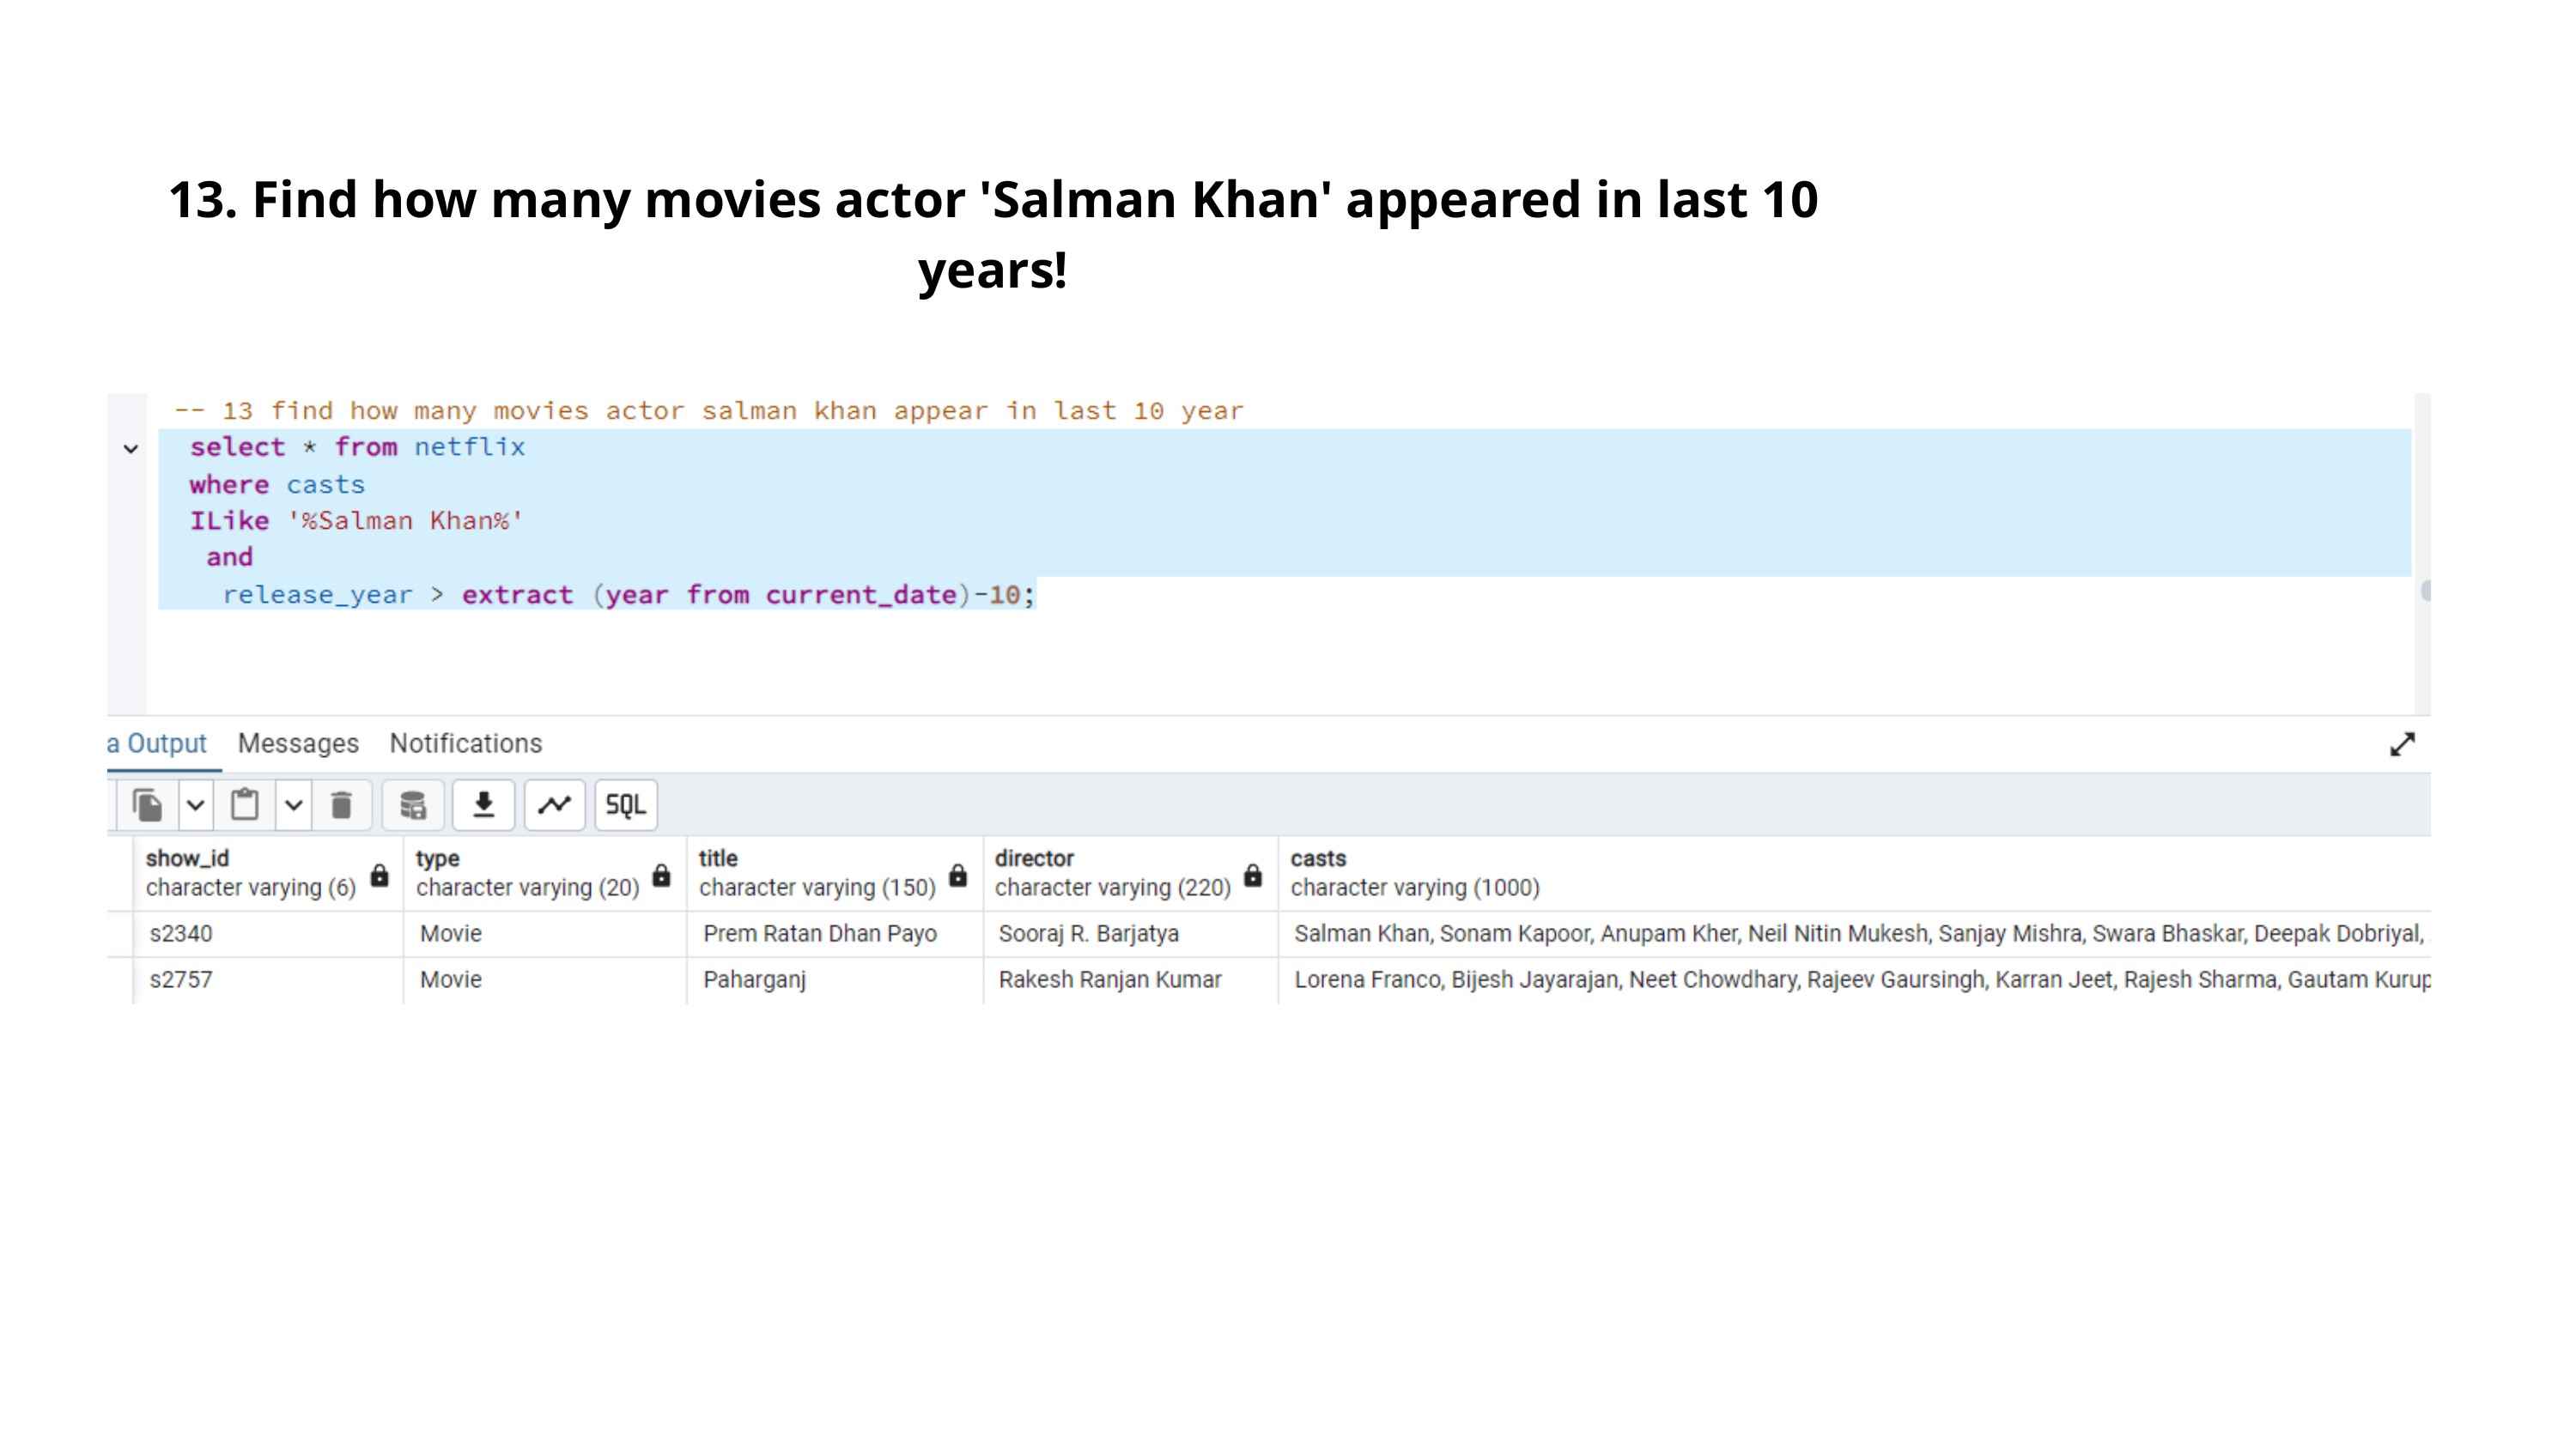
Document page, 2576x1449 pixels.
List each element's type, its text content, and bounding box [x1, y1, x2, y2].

text_box 13. Find how many movies actor 'Salman Khan' appeared in last 10 years! [106, 157, 1880, 299]
text_box [106, 393, 2432, 1004]
